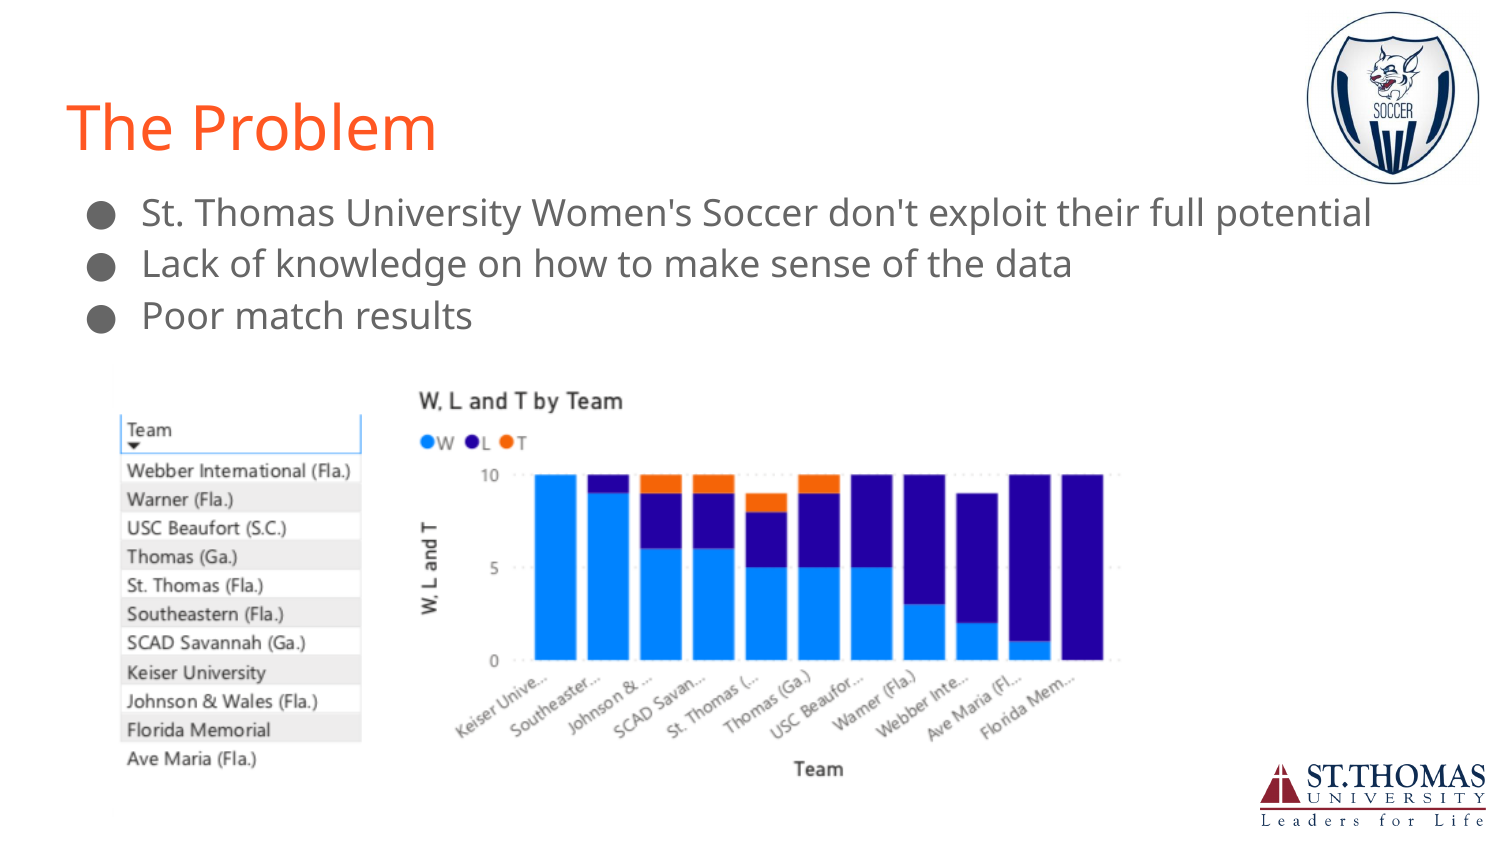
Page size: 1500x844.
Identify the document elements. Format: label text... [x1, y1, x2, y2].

picture [102, 364, 1159, 817]
picture [1260, 764, 1491, 830]
picture [1305, 10, 1480, 185]
list St. Thomas University Women's Soccer don't exploit their full potential Lack of knowledge on how to make sense of the data Poor match results [51, 166, 1449, 750]
title The Problem [51, 72, 1449, 166]
